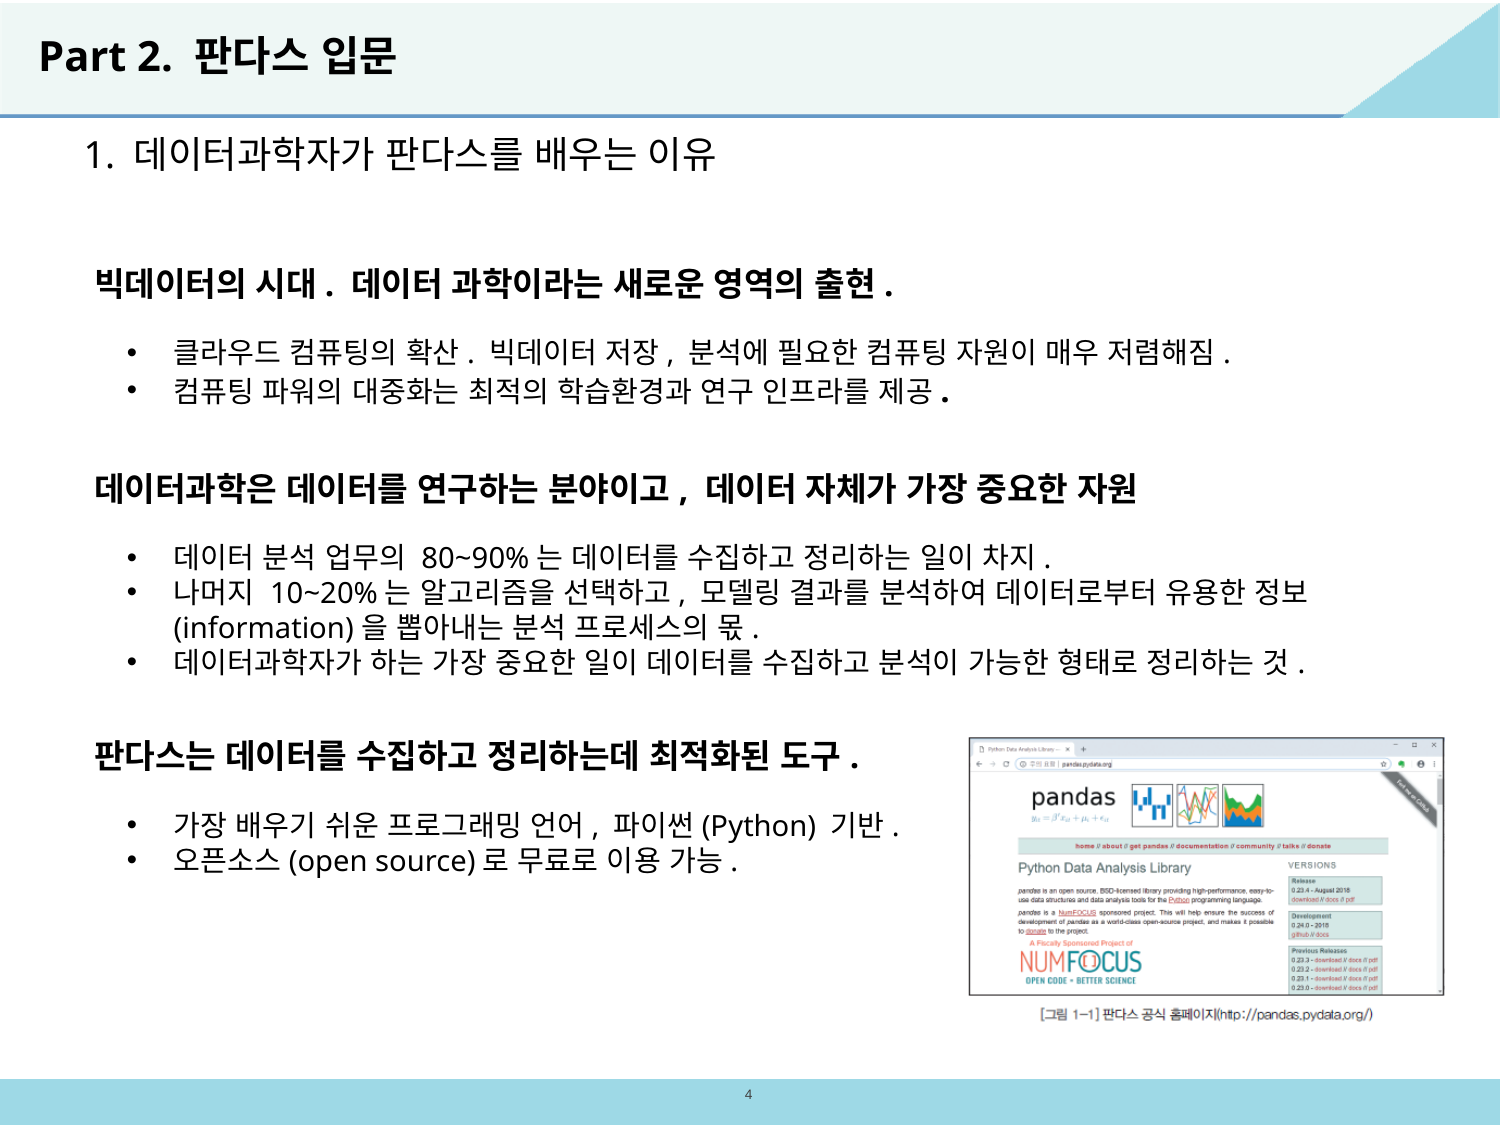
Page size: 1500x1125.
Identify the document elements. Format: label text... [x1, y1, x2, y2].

text_box 가장 배우기 쉬운 프로그래밍 언어, 파이썬(Python) 기반. 오픈소스(open source)로 무료로 이용 가능. [112, 799, 941, 885]
picture [0, 1079, 1500, 1125]
text_box 데이터과학은 데이터를 연구하는 분야이고, 데이터 자체가 가장 중요한 자원 [53, 460, 1436, 515]
picture [0, 3, 1500, 118]
text_box 빅데이터의 시대. 데이터 과학이라는 새로운 영역의 출현. [53, 255, 1436, 310]
text_box Part 2. 판다스 입문 [23, 7, 1483, 102]
text_box 데이터 분석 업무의 80~90%는 데이터를 수집하고 정리하는 일이 차지. 나머지 10~20%는 알고리즘을 선택하고, 모델링 결과를 분석하여 데이터로부터 유용한 정보(information)을 뽑아내는 분석 프로세스의 몫. 데이터과학자가 하는 가장 중요한 일이 데이터를 수집하고 분석이 가능한 형태로 정리하는 것. [112, 531, 1424, 687]
text_box 1. 데이터과학자가 판다스를 배우는 이유 [68, 123, 733, 184]
picture [946, 719, 1483, 1052]
text_box 판다스는 데이터를 수집하고 정리하는데 최적화된 도구. [53, 727, 941, 783]
text_box 클라우드 컴퓨팅의 확산. 빅데이터 저장, 분석에 필요한 컴퓨팅 자원이 매우 저렴해짐. 컴퓨팅 파워의 대중화는 최적의 학습환경과 연구 인프라를 제공. [112, 327, 1424, 417]
